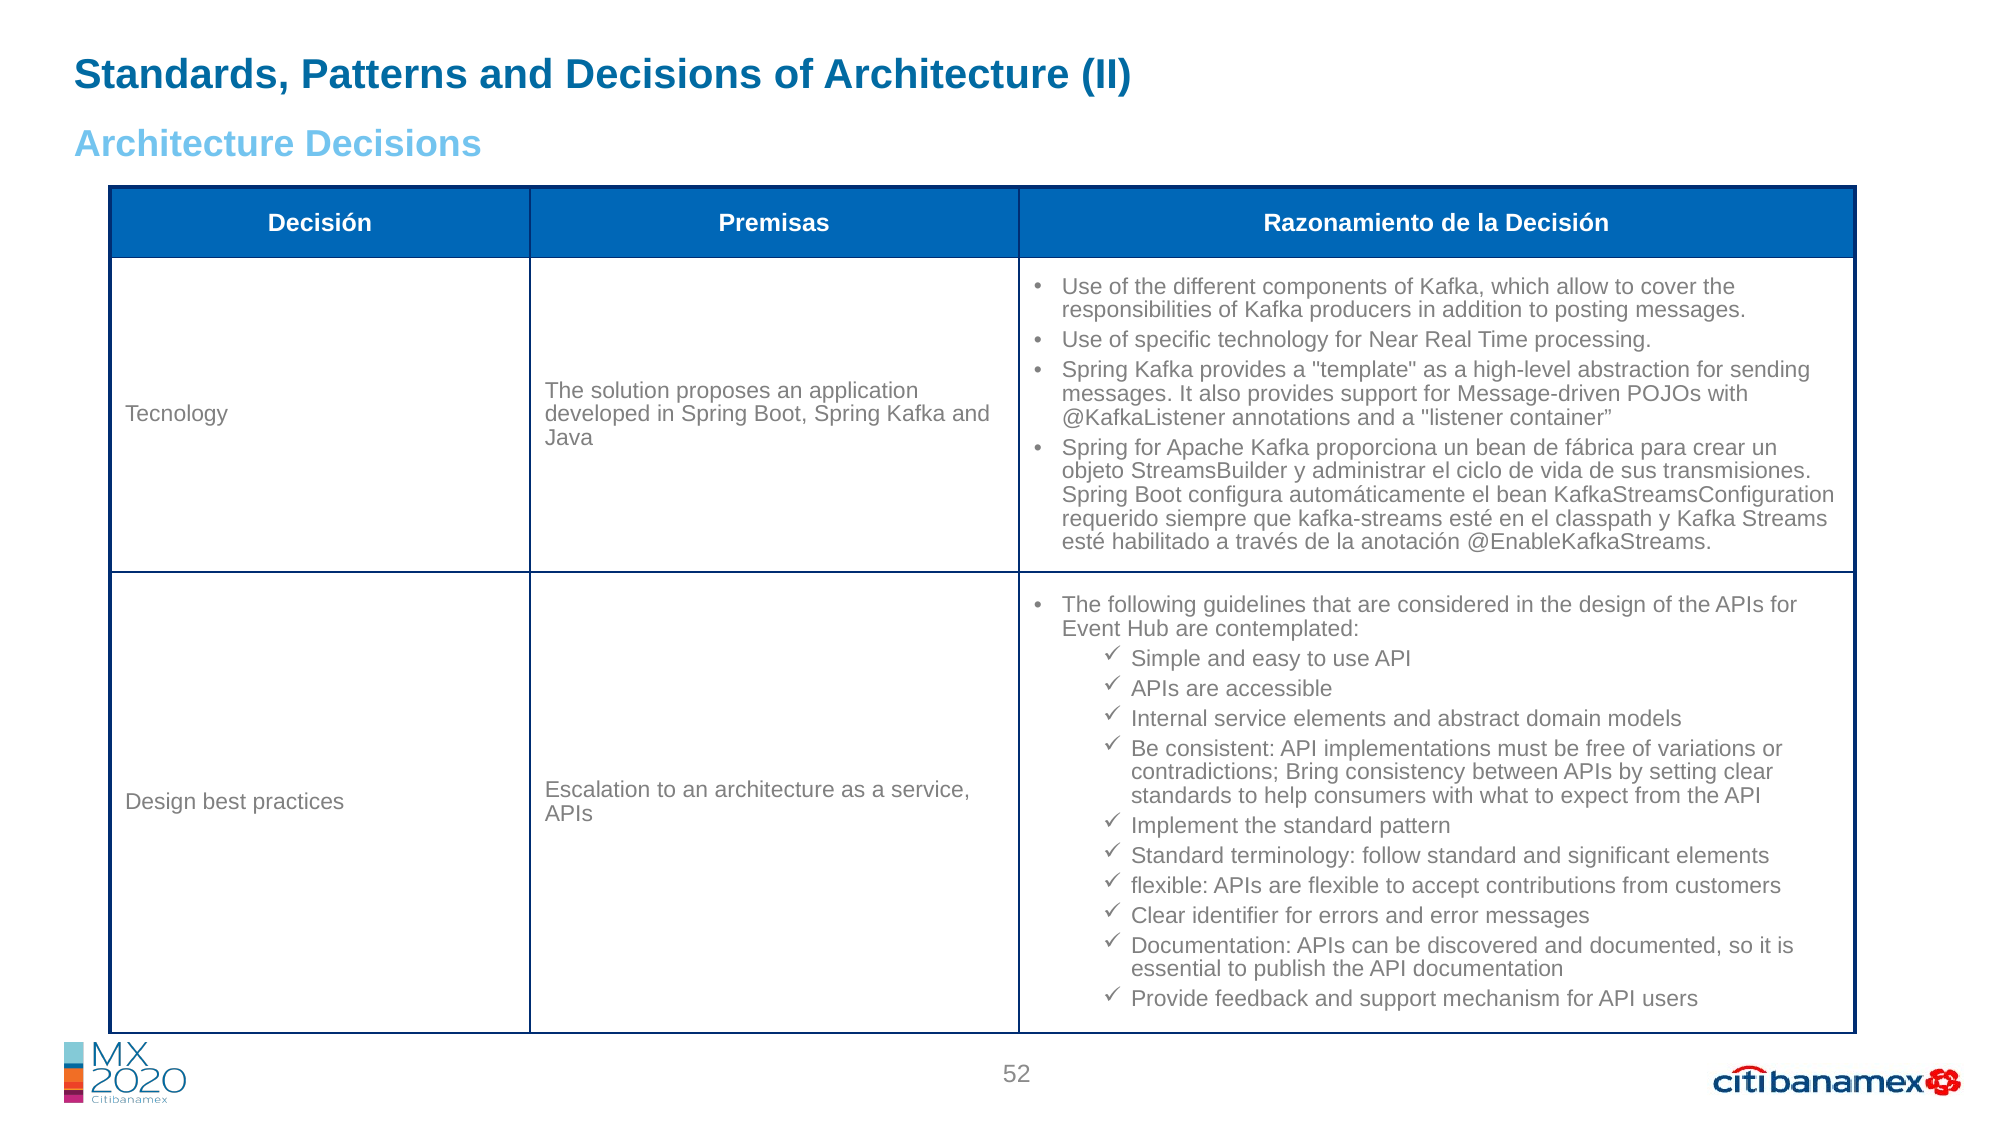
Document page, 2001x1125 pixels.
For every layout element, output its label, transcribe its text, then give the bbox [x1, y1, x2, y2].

table_header Razonamiento de la Decisión [1020, 189, 1853, 257]
picture [131, 1042, 144, 1050]
table_cell The solution proposes an application developed in Spring Boot, Spring Kafka and Java [531, 258, 1018, 571]
text_box Architecture Decisions [66, 111, 1240, 172]
table_cell The following guidelines that are considered in the design of the APIs for Event Hub are contemplated: Simple and easy to use API APIs are accessible Internal service elements and abstract domain models Be consistent: API implementations must be free of variations or contradictions; Bring consistency between APIs by setting clear standards to help consumers with what to expect from the API Implement the standard pattern Standard terminology: follow standard and significant elements flexible: APIs are flexible to accept contributions from customers Clear identifier for errors and error messages Documentation: APIs can be discovered and documented, so it is essential to publish the API documentation Provide feedback and support mechanism for API users [1020, 573, 1853, 1032]
text_box Standards, Patterns and Decisions of Architecture (II) [66, 38, 1311, 104]
table_header Decisión [112, 189, 529, 257]
table_cell Escalation to an architecture as a service, APIs [531, 573, 1018, 1032]
table_header Premisas [531, 189, 1018, 257]
table_cell Design best practices [112, 573, 529, 1032]
table_cell Use of the different components of Kafka, which allow to cover the responsibilities of Kafka producers in addition to posting messages. Use of specific technology for Near Real Time processing. Spring Kafka provides a "template" as a high-level abstraction for sending messages. It also provides support for Message-driven POJOs with @KafkaListener annotations and a "listener container” Spring for Apache Kafka proporciona un bean de fábrica para crear un objeto StreamsBuilder y administrar el ciclo de vida de sus transmisiones. Spring Boot configura automáticamente el bean KafkaStreamsConfiguration requerido siempre que kafka-streams esté en el classpath y Kafka Streams esté habilitado a través de la anotación @EnableKafkaStreams. [1020, 258, 1853, 571]
table_cell Tecnology [112, 258, 529, 571]
picture [64, 1042, 186, 1103]
picture [1707, 1063, 1964, 1097]
picture [97, 1042, 117, 1060]
